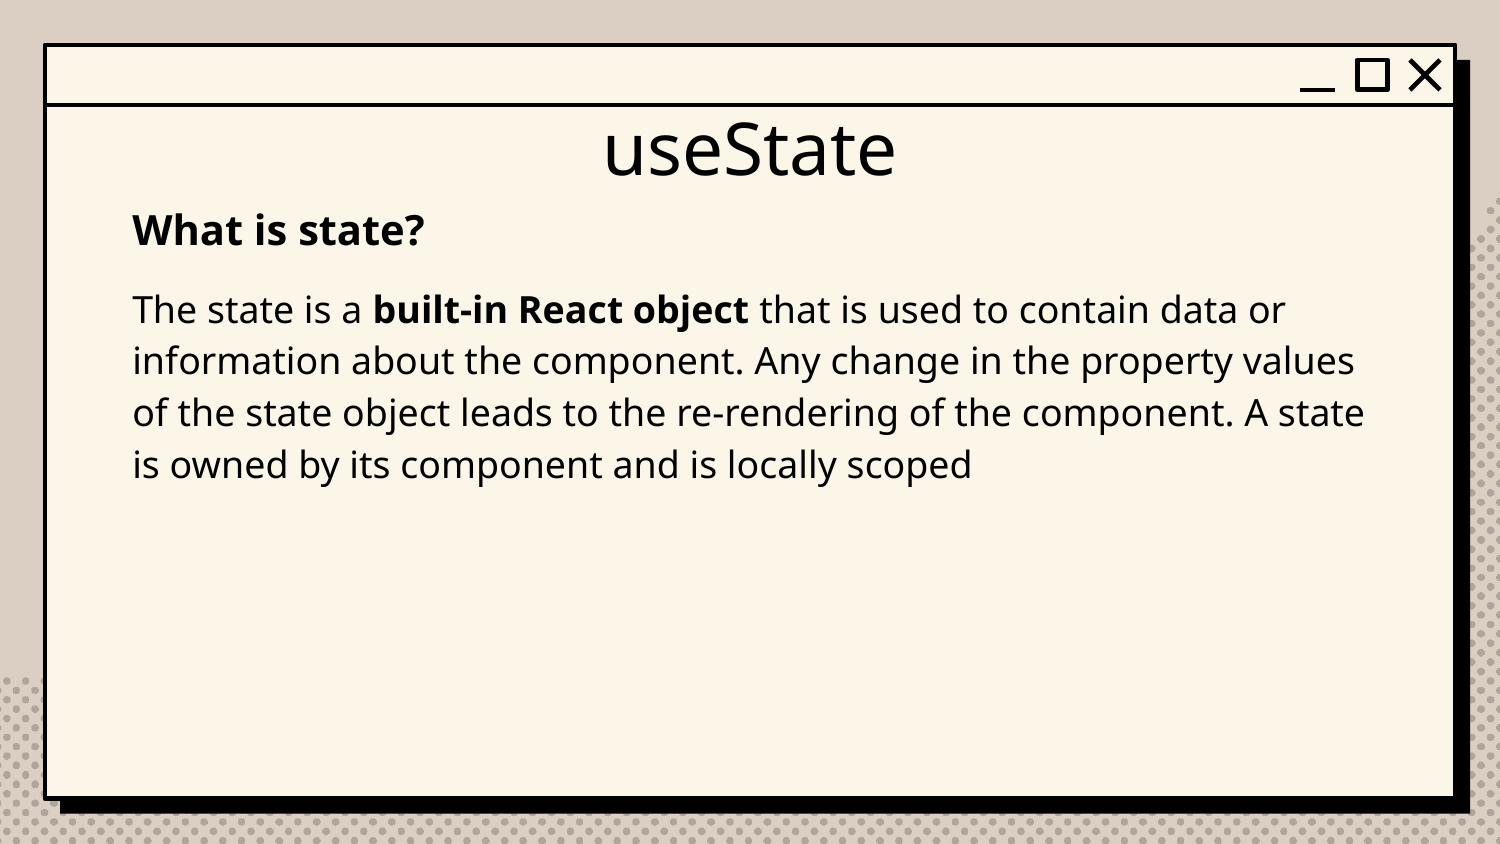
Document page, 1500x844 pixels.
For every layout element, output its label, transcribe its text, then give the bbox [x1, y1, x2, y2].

title useState [117, 87, 1383, 188]
list What is state? The state is a built-in React object that is used to contain data or information about the component. Any change in the property values of the state object leads to the re-rendering of the component. A state is owned by its component and is locally scoped [117, 188, 1383, 537]
